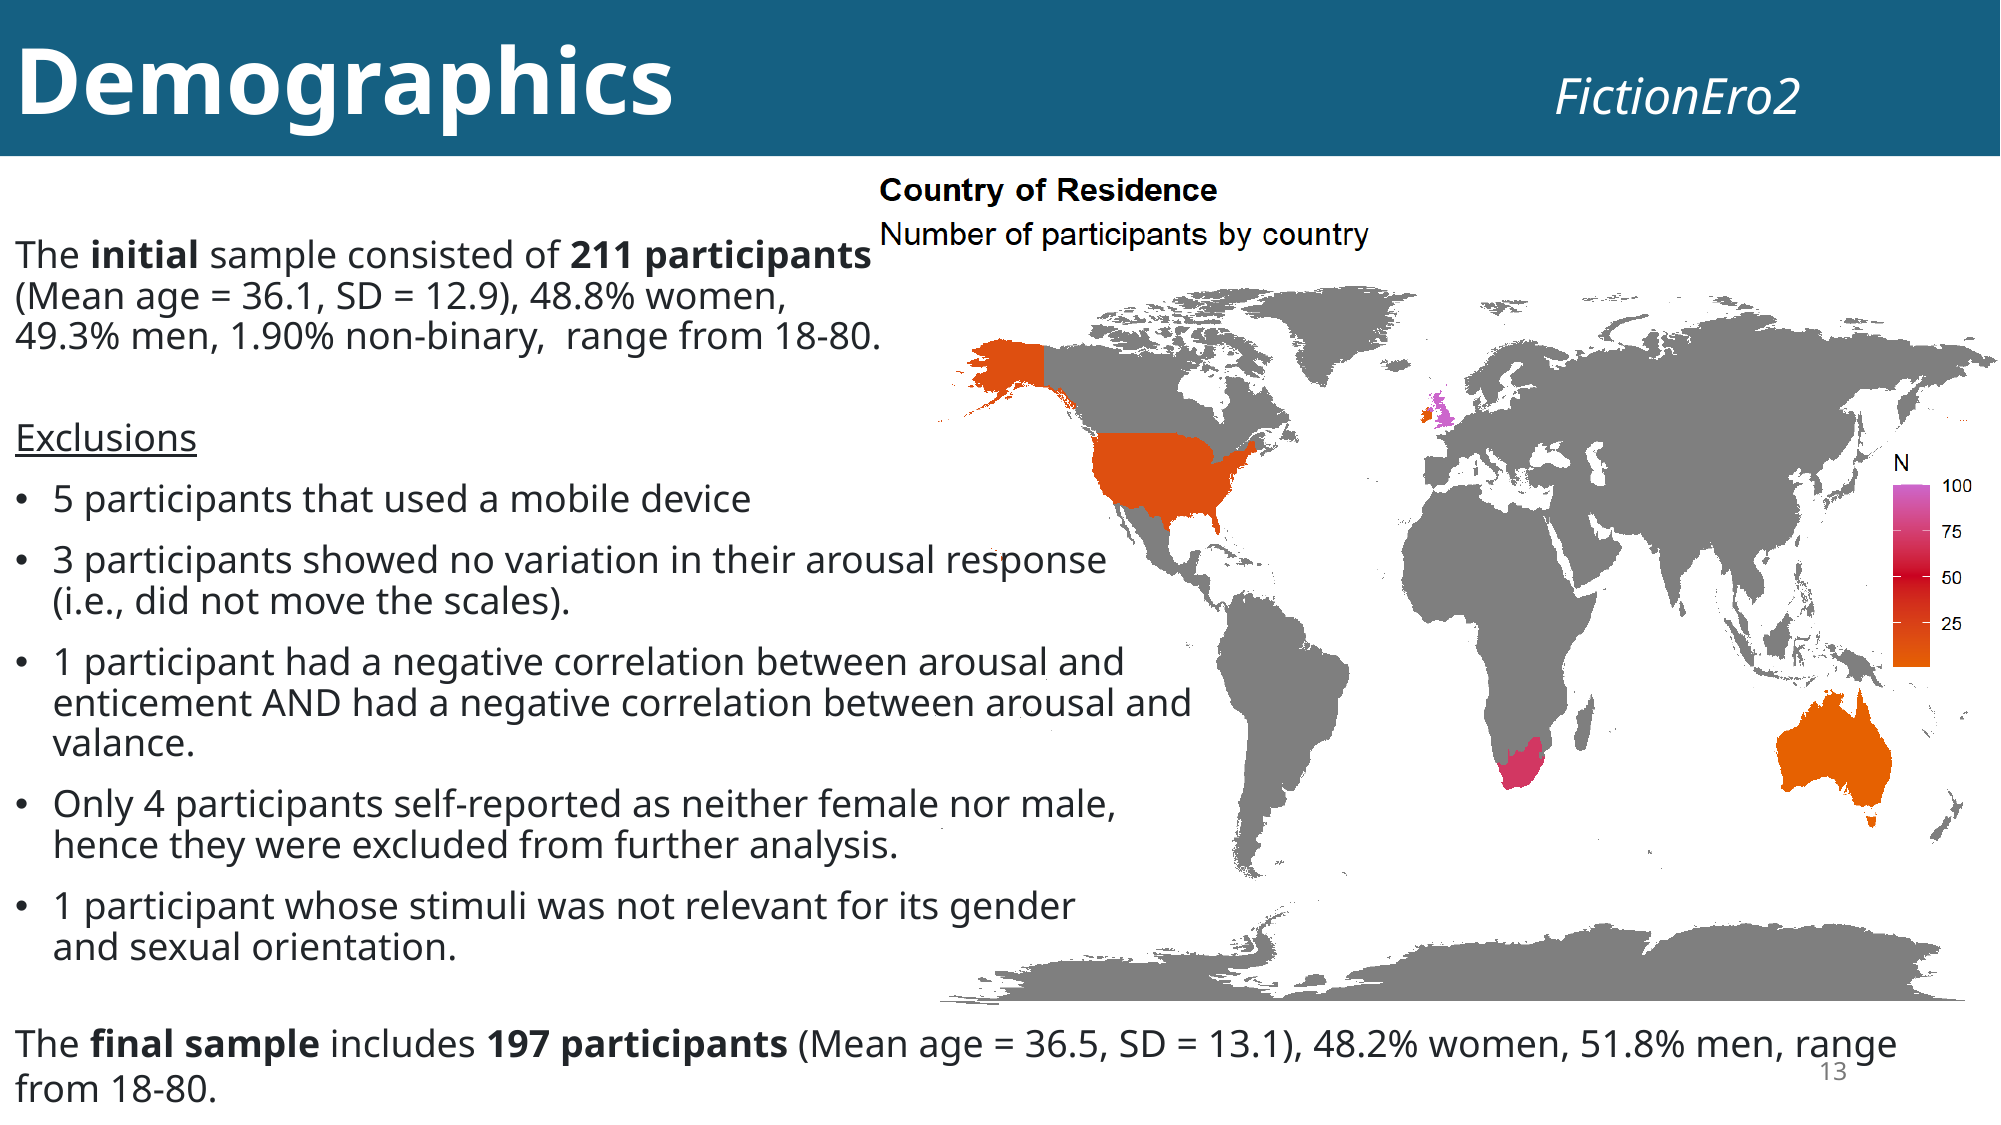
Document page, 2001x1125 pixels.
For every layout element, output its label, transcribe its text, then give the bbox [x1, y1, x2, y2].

text_box The final sample includes 197 participants (Mean age = 36.5, SD = 13.1), 48.2% women, 51.8% men, range from 18-80. [0, 1012, 2000, 1118]
picture [879, 163, 2000, 1042]
text_box [1709, 28, 2000, 135]
text_box Demographics FictionEro2 [0, 0, 2000, 158]
text_box The initial sample consisted of 211 participants (Mean age = 36.1, SD = 12.9), 48.8% women, 49.3% men, 1.90% non-binary, range from 18-80. Exclusions 5 participants that used a mobile device 3 participants showed no variation in their arousal response (i.e., did not move the scales). 1 participant had a negative correlation between arousal and enticement AND had a negative correlation between arousal and valance. Only 4 participants self-reported as neither female nor male, hence they were excluded from further analysis. 1 participant whose stimuli was not relevant for its gender and sexual orientation. [0, 228, 879, 988]
